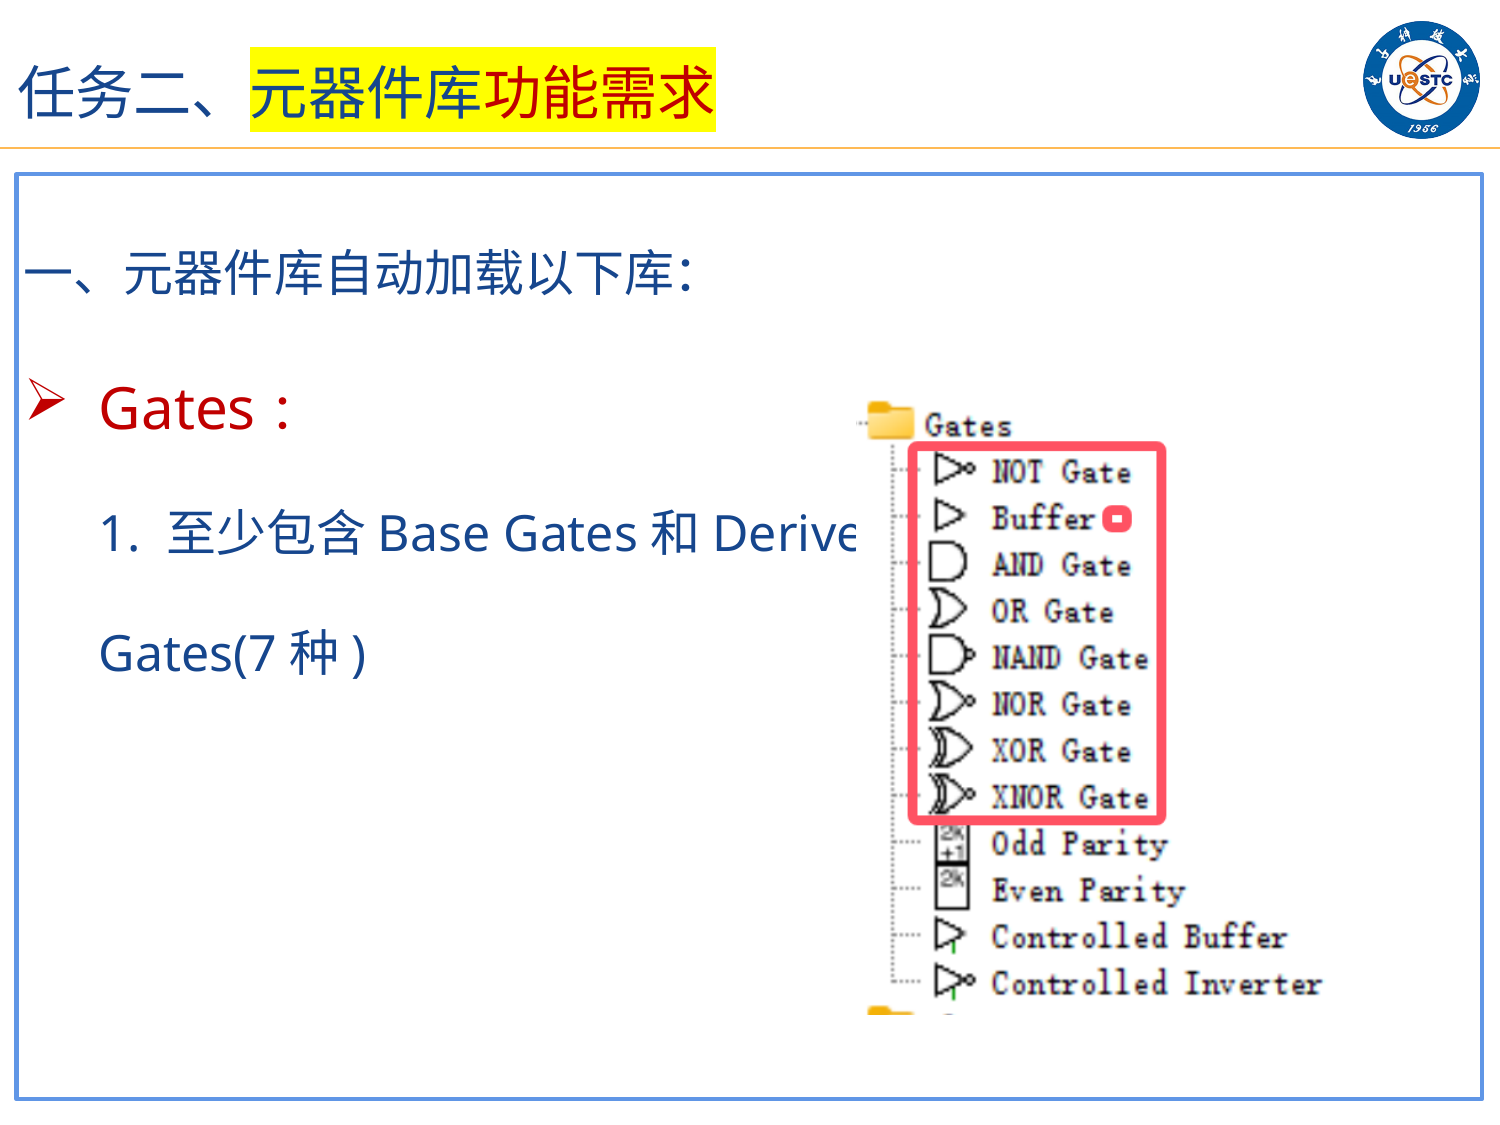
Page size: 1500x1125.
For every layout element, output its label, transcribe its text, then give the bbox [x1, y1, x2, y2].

text_box 任务二、元器件库功能需求 [9, 14, 1340, 134]
text_box 一、元器件库自动加载以下库： Gates： 1. 至少包含Base Gates和Derived Gates(7种) [14, 172, 1484, 1101]
picture [855, 396, 1334, 1015]
picture [1363, 21, 1481, 139]
